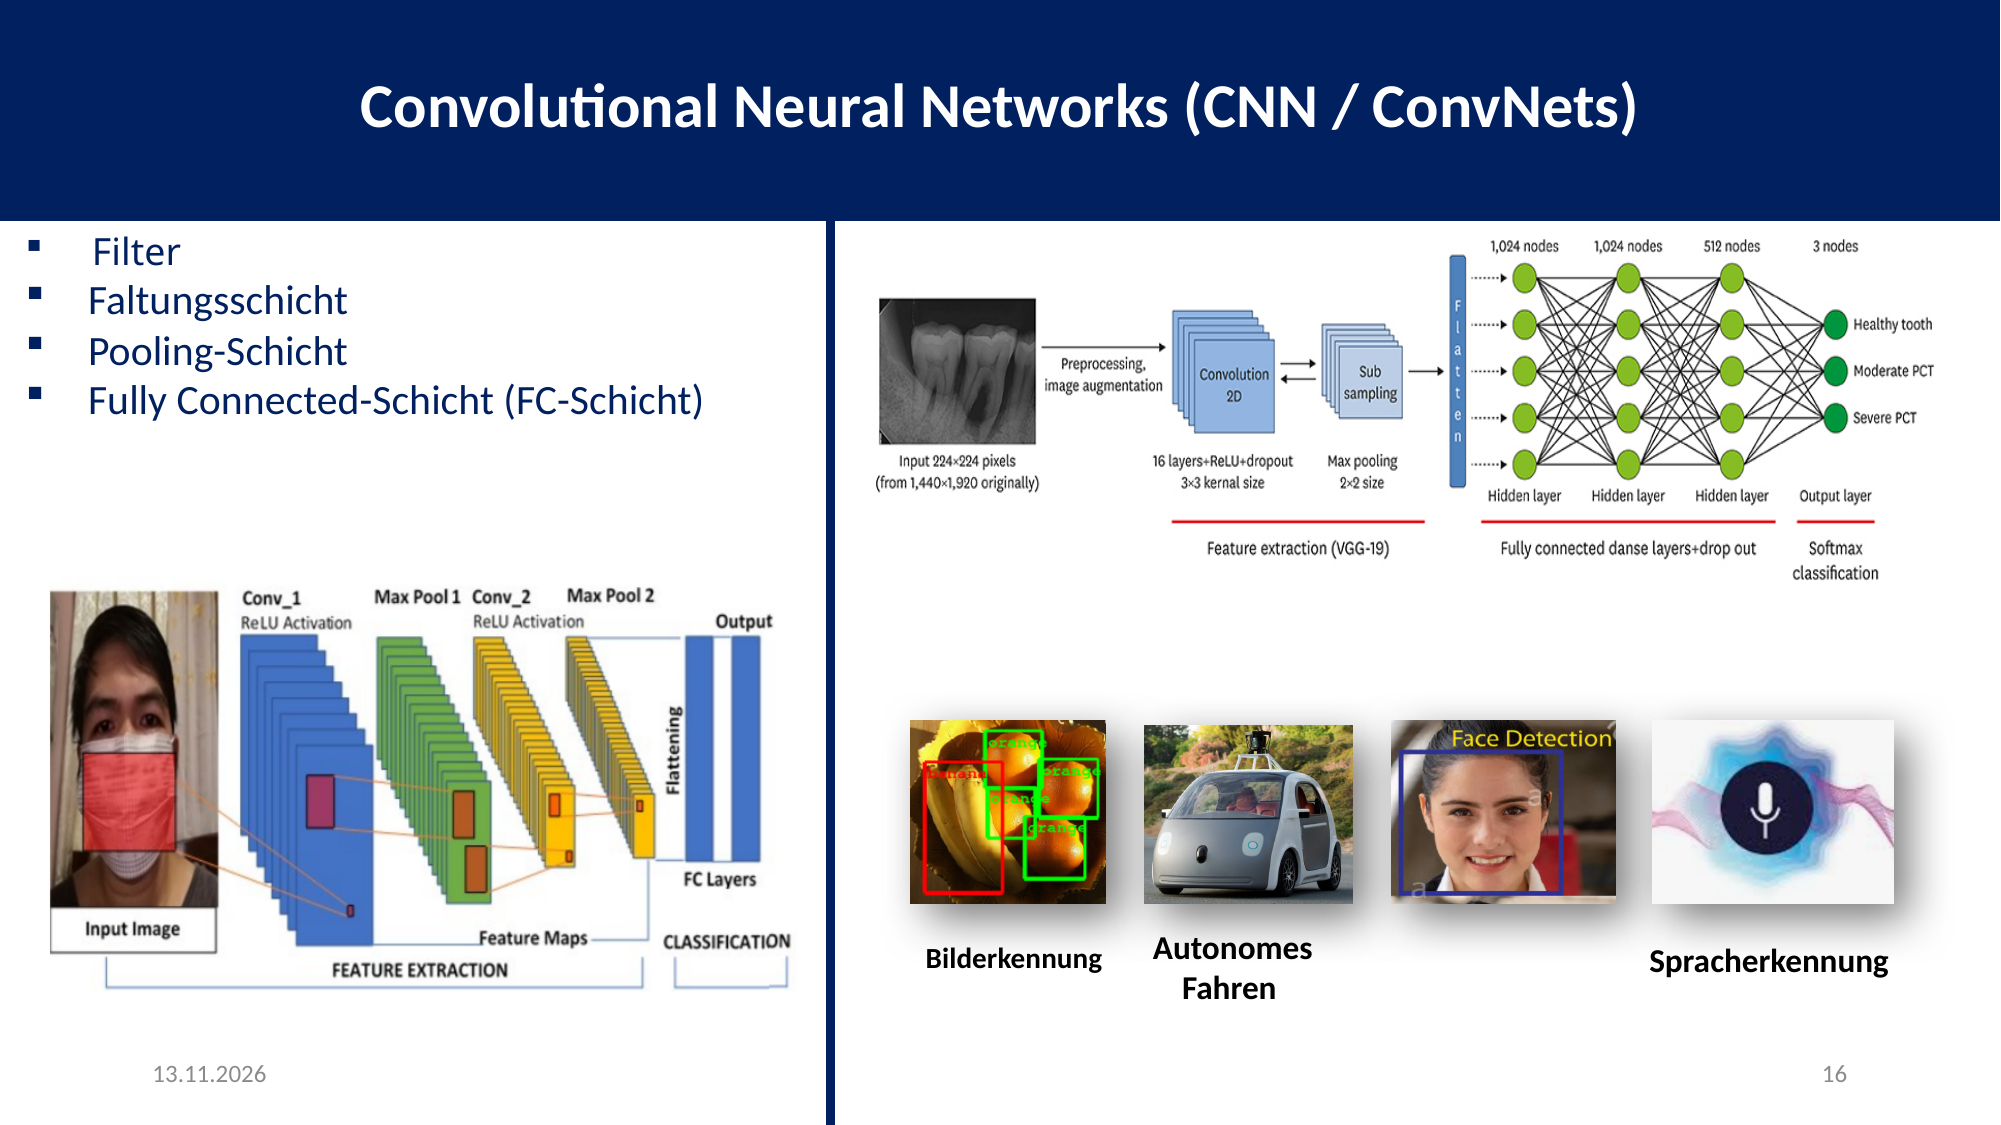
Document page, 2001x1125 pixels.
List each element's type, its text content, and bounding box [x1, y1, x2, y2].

picture [1144, 724, 1353, 904]
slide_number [137, 1042, 588, 1103]
picture [1391, 720, 1616, 904]
text_box Bilderkennung [910, 932, 1105, 982]
picture [1652, 720, 1894, 904]
text_box Filter Faltungsschicht Pooling-Schicht Fully Connected-Schicht (FC-Schicht) [10, 220, 792, 431]
slide_number 16 [1412, 1042, 1863, 1103]
picture [910, 720, 1106, 904]
title Convolutional Neural Networks (CNN / ConvNets) [0, 0, 2000, 221]
picture [8, 571, 818, 997]
text_box Autonomes Fahren [1105, 918, 1361, 1014]
picture [876, 239, 1935, 581]
text_box Spracherkennung [1634, 932, 1912, 987]
